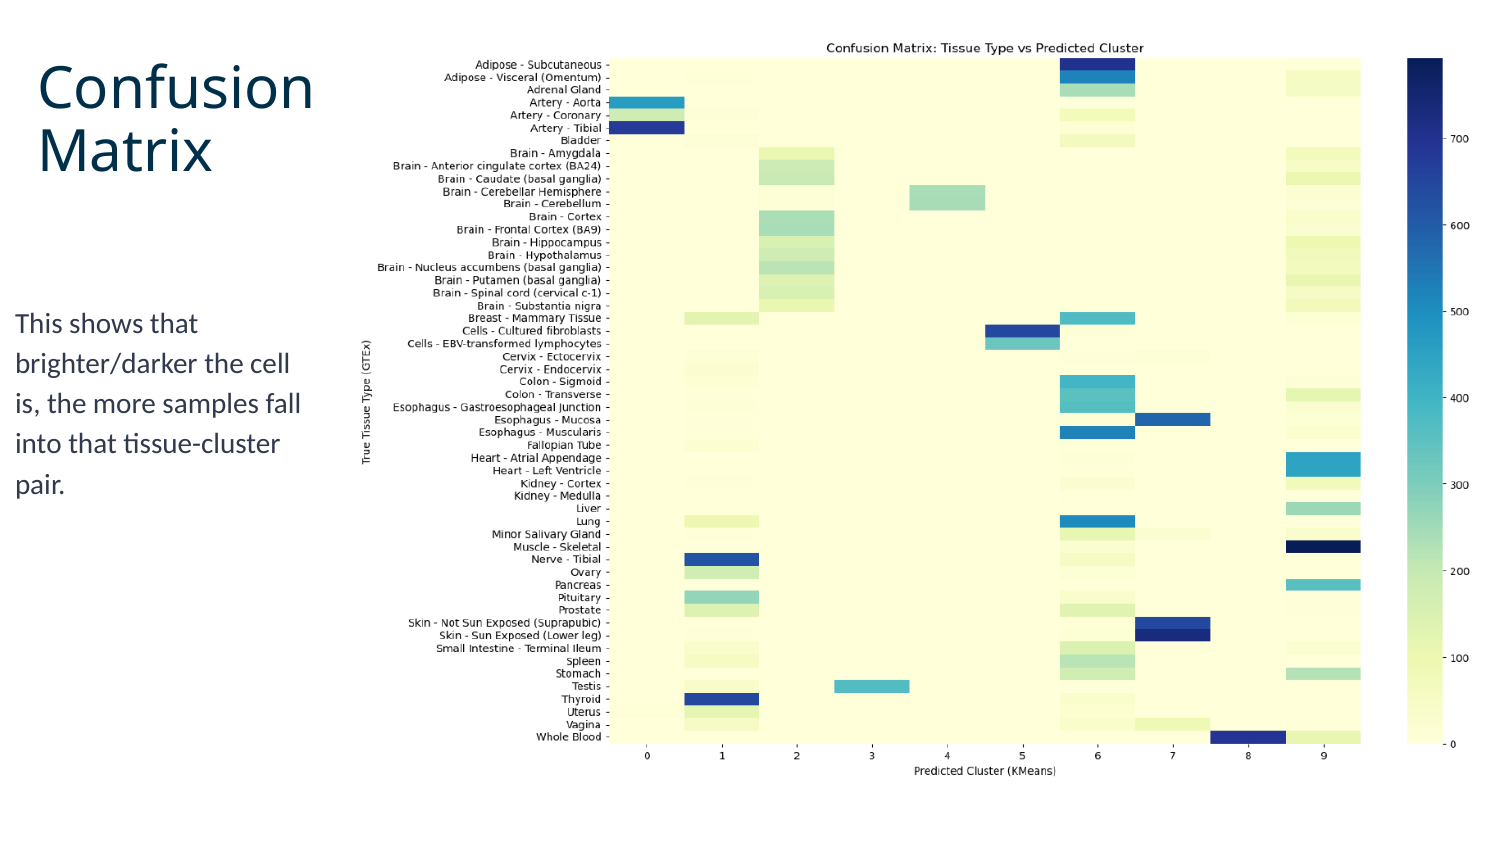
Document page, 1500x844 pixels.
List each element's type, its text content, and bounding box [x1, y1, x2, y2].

title Confusion Matrix [25, 39, 317, 203]
text_box This shows that brighter/darker the cell is, the more samples fall into that tissue-cluster pair. [0, 284, 311, 515]
picture [316, 40, 1500, 786]
